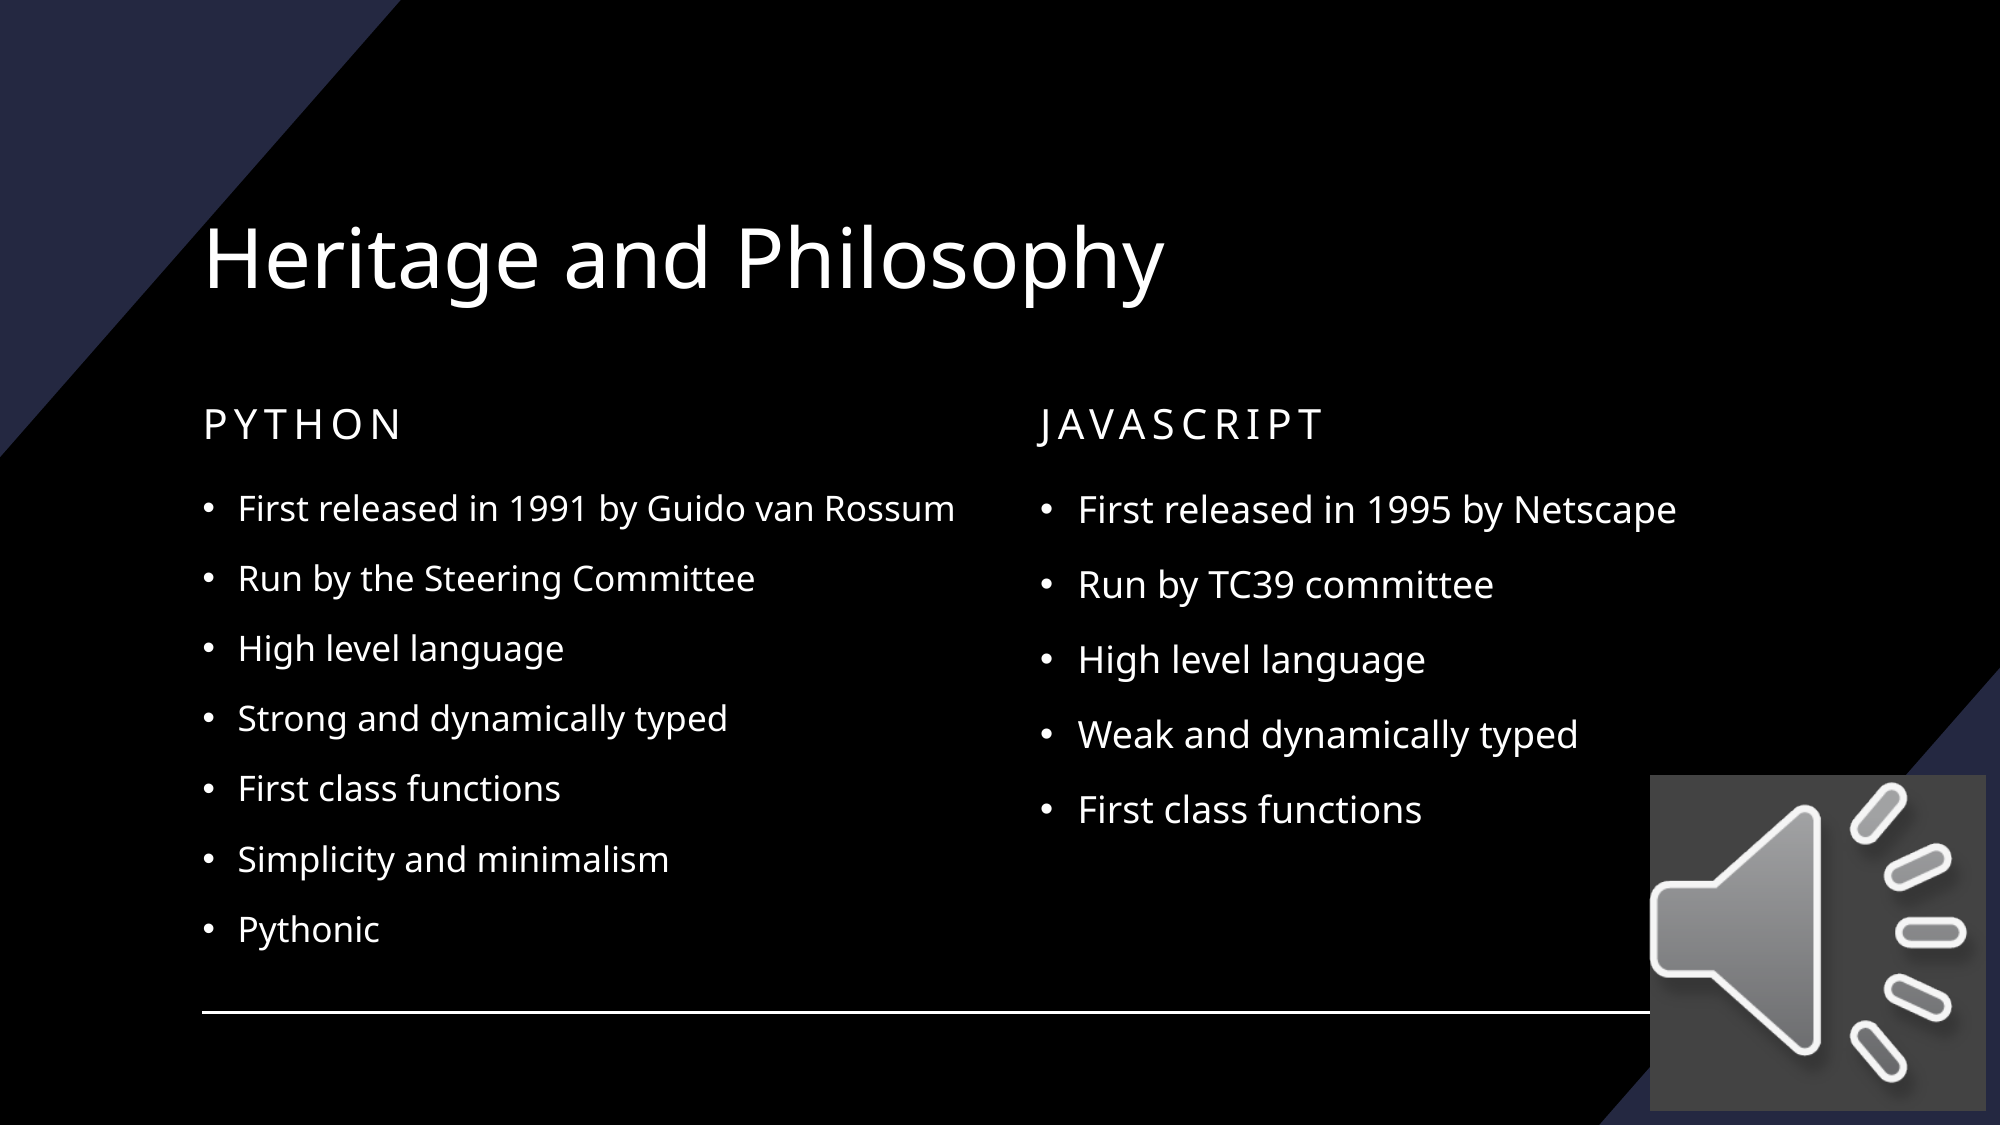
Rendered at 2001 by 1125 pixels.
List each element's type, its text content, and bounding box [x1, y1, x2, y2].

list First released in 1995 by Netscape Run by TC39 committee High level language Weak and dynamically typed First class functions [1025, 469, 1813, 967]
list JavaScript [1025, 339, 1813, 456]
title Heritage and Philosophy [187, 185, 1813, 325]
list First released in 1991 by Guido van Rossum Run by the Steering Committee High level language Strong and dynamically typed First class functions Simplicity and minimalism Pythonic [187, 469, 975, 967]
picture [1648, 773, 1987, 1112]
list Python [187, 339, 975, 456]
